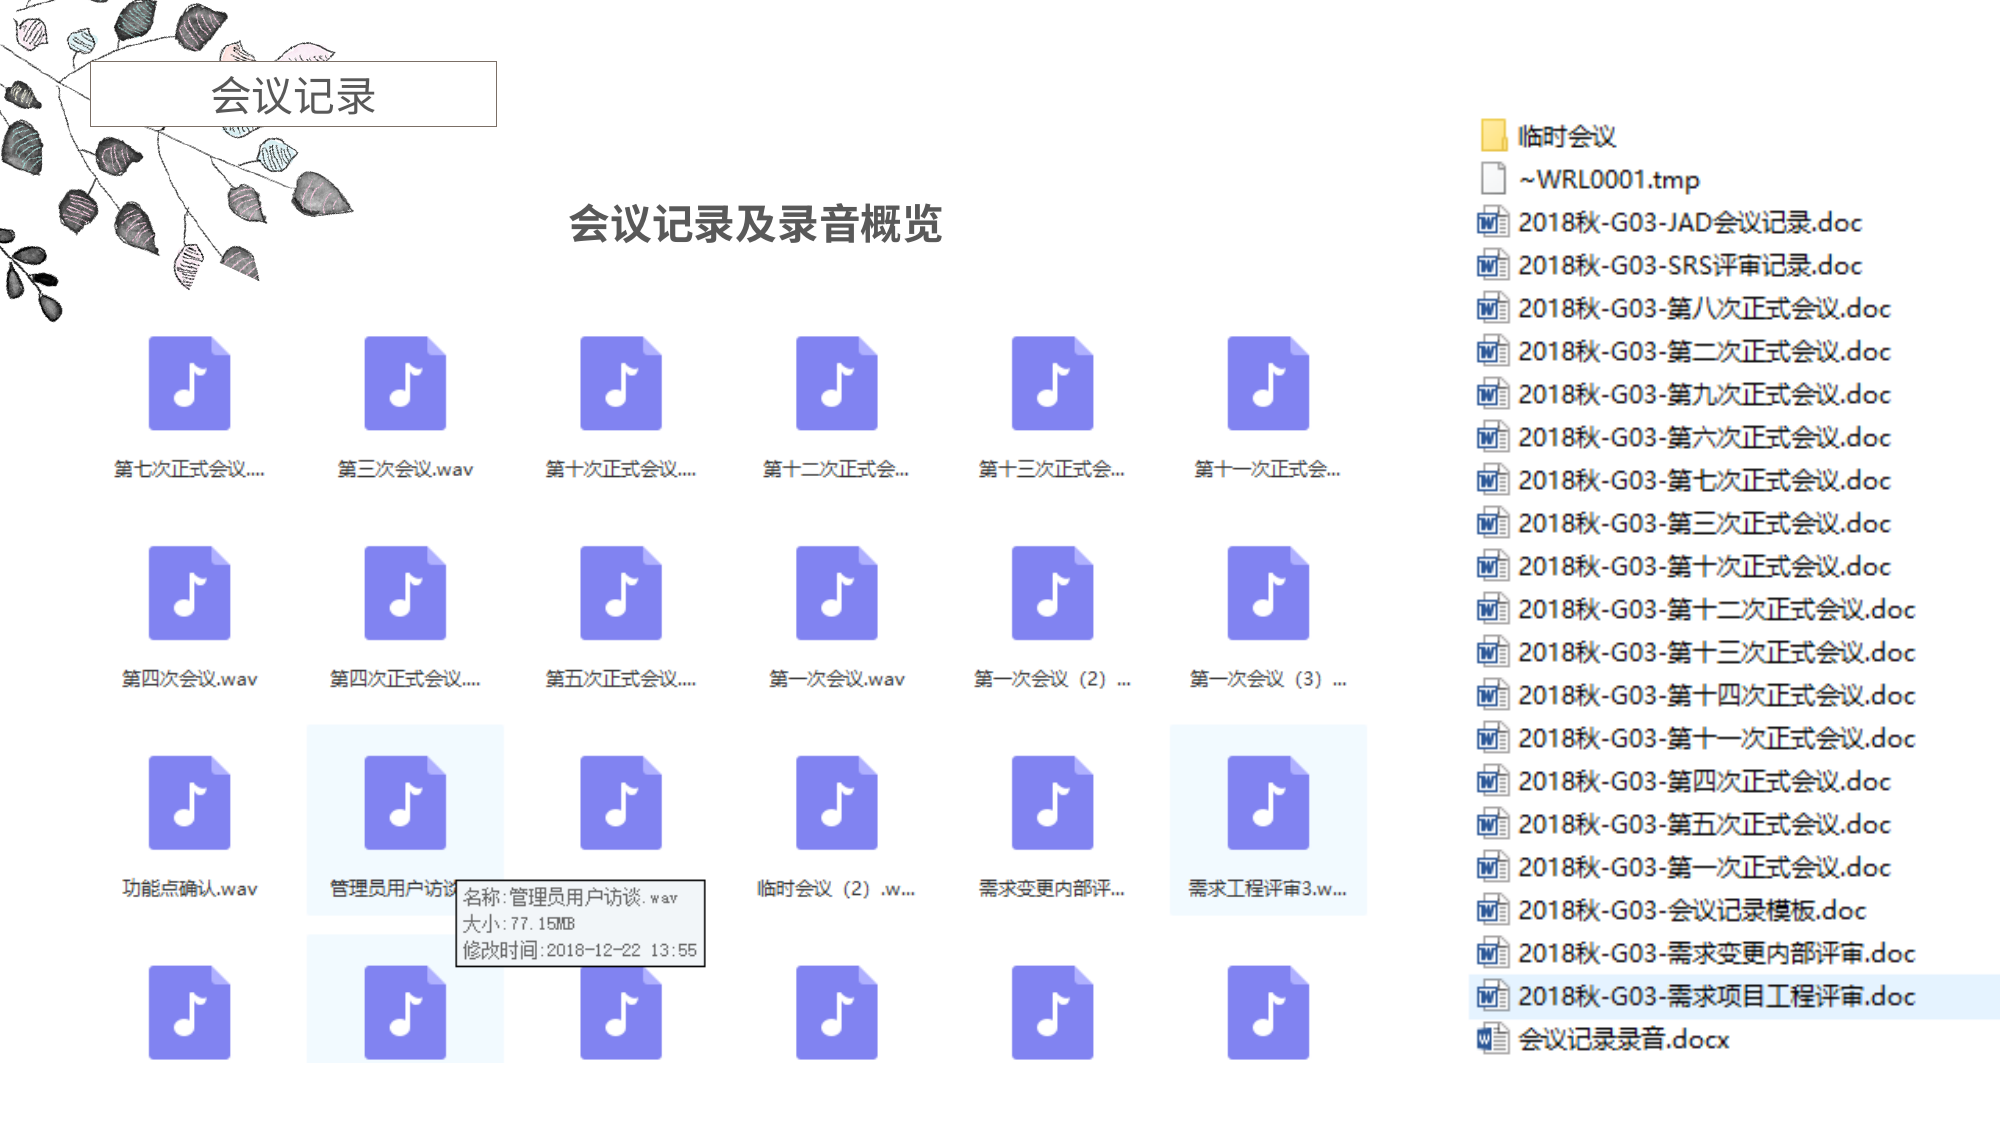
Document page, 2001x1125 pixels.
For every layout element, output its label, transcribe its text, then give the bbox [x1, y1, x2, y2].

picture [107, 321, 1397, 1063]
picture [1447, 111, 2000, 1063]
text_box 会议记录及录音概览 [553, 190, 960, 256]
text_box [0, 0, 498, 659]
